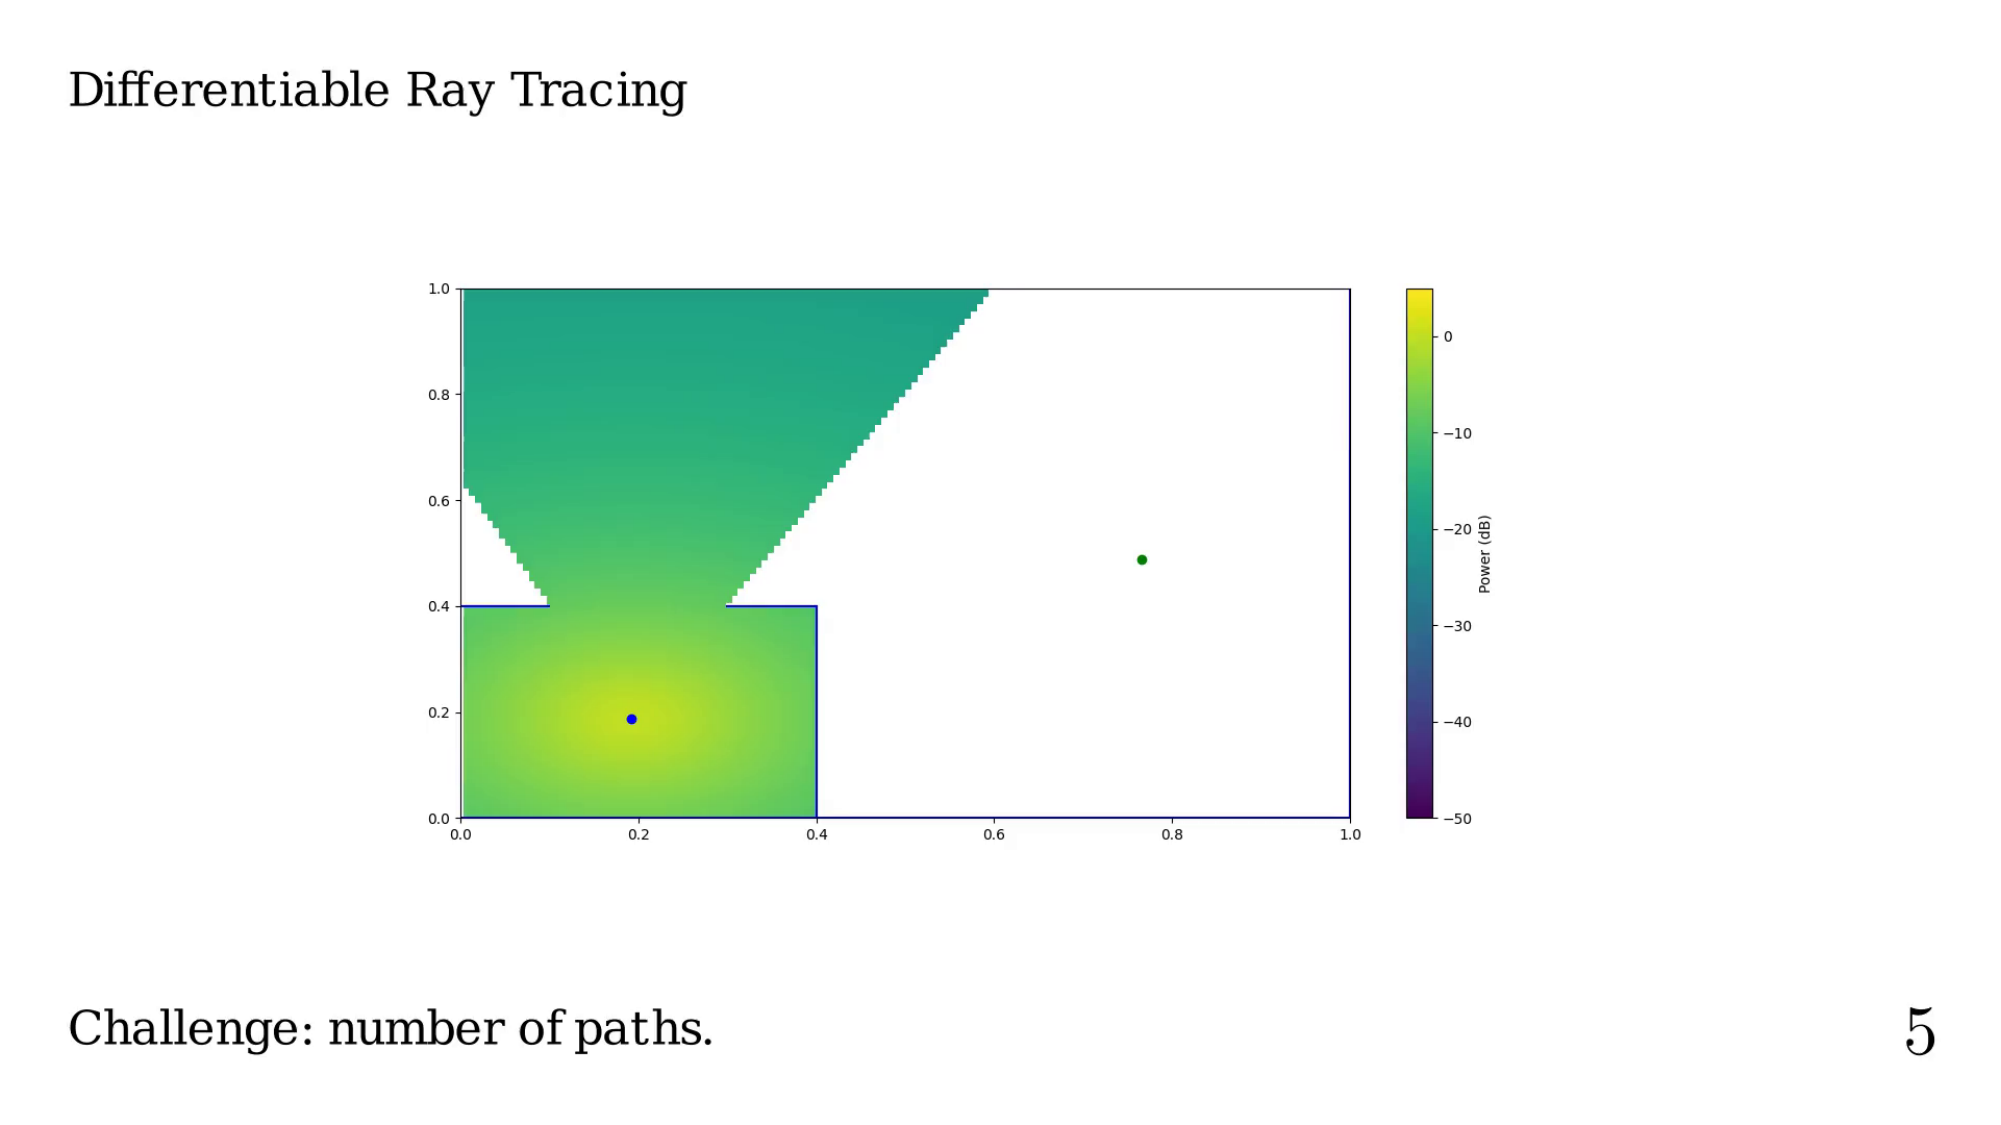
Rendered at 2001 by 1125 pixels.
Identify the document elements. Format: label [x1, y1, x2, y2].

text_box [0, 0, 2000, 1125]
